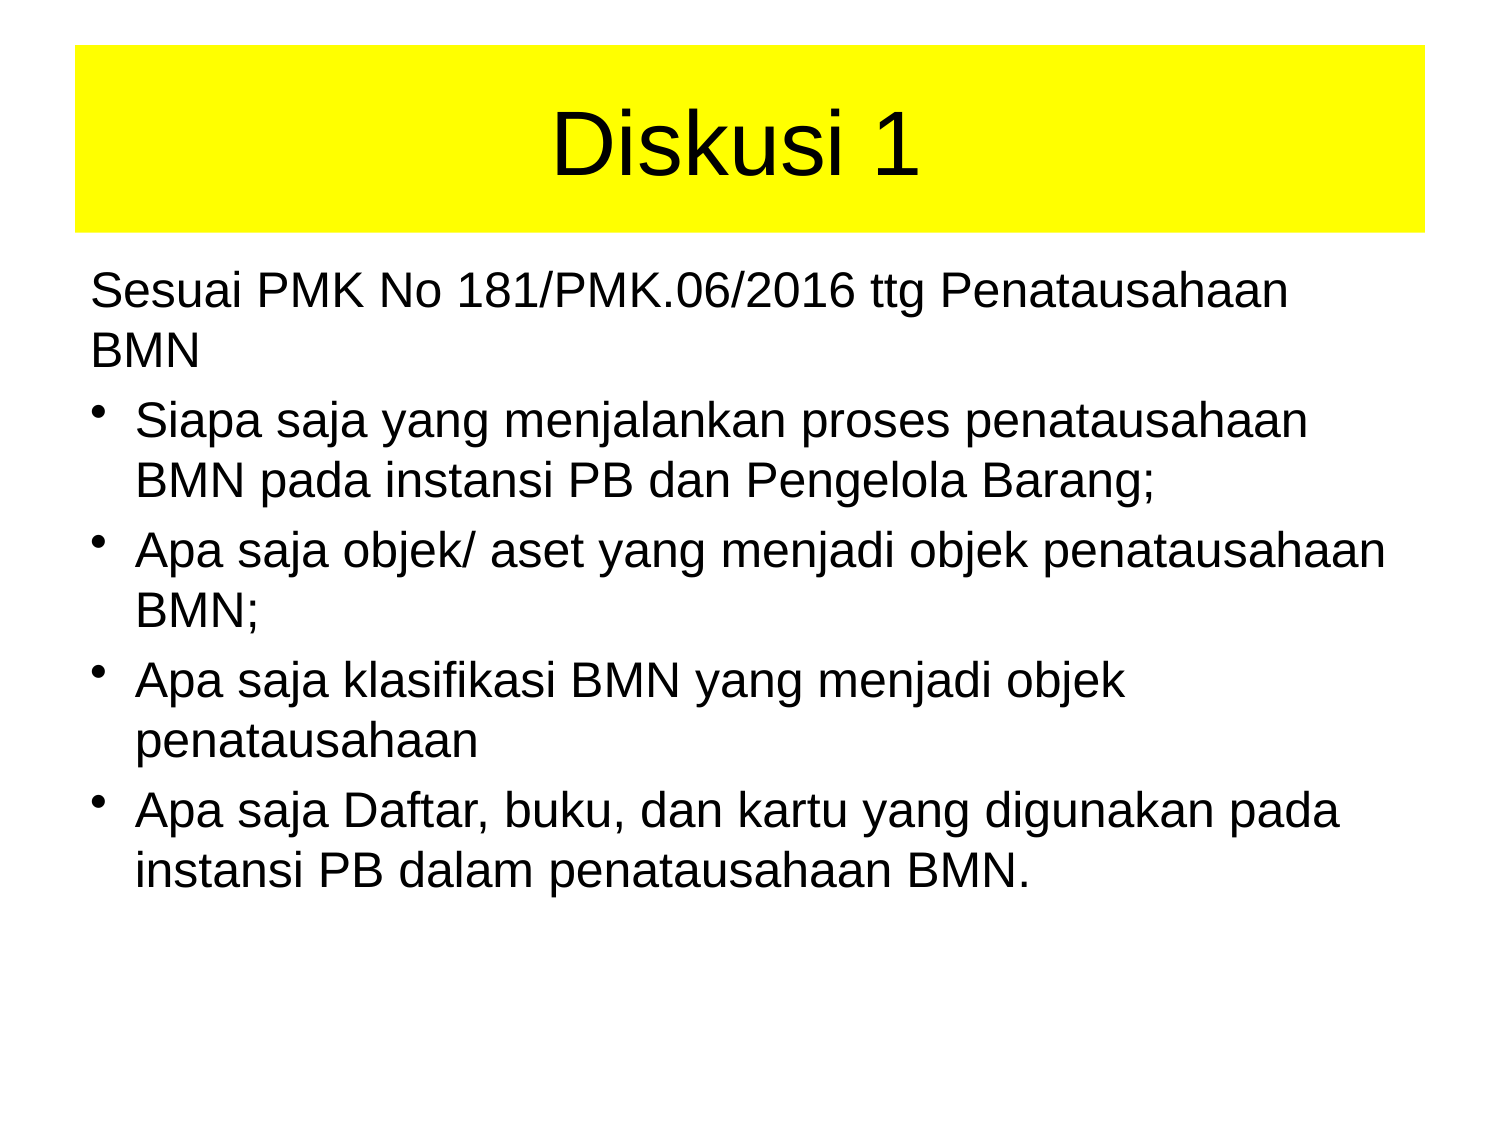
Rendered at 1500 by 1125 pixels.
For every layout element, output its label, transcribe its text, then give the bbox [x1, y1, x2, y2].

list Sesuai PMK No 181/PMK.06/2016 ttg Penatausahaan BMN Siapa saja yang menjalankan proses penatausahaan BMN pada instansi PB dan Pengelola Barang; Apa saja objek/ aset yang menjadi objek penatausahaan BMN; Apa saja klasifikasi BMN yang menjadi objek penatausahaan Apa saja Daftar, buku, dan kartu yang digunakan pada instansi PB dalam penatausahaan BMN. [74, 249, 1426, 918]
title Diskusi 1 [74, 44, 1426, 233]
